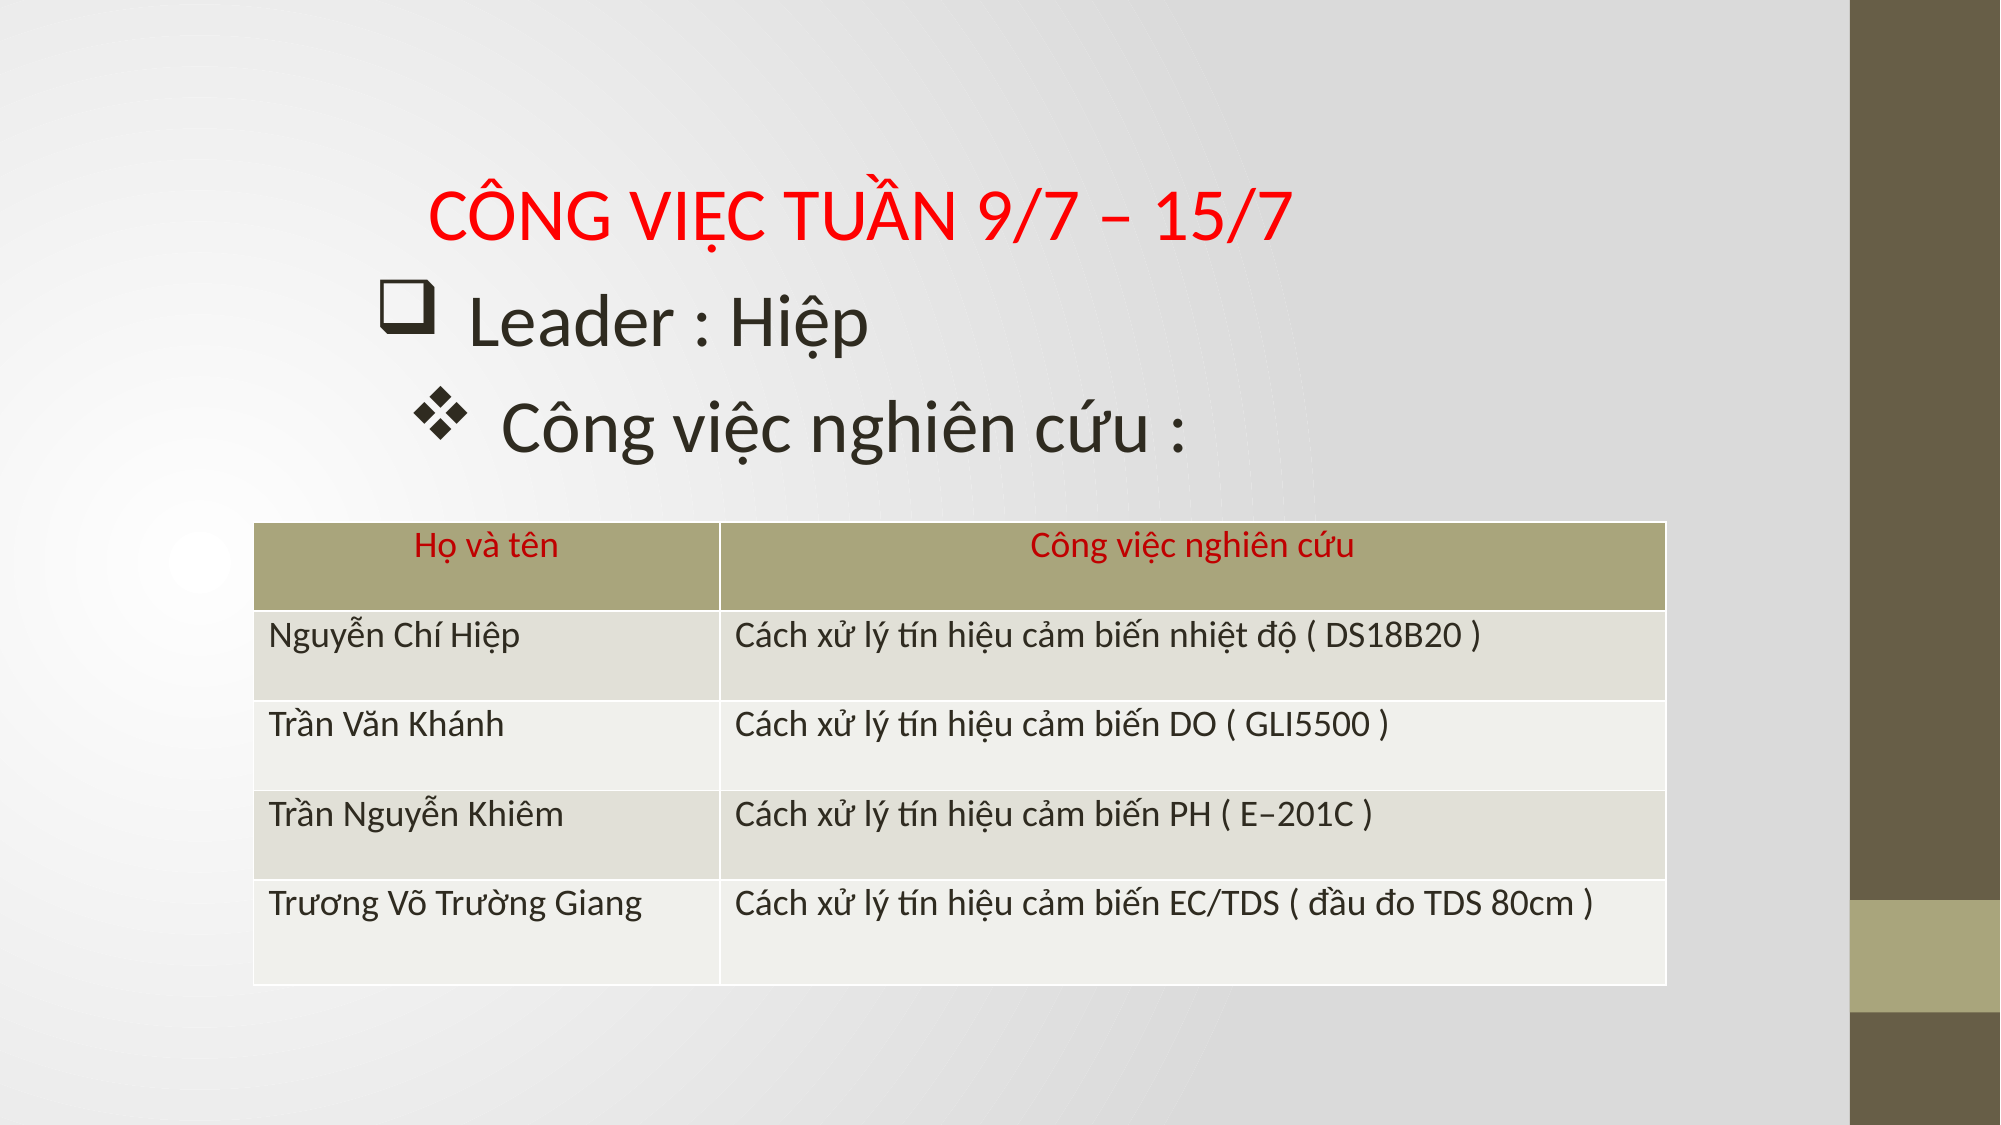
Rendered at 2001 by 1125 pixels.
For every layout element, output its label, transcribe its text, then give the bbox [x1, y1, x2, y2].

table_cell Trần Văn Khánh [254, 702, 719, 790]
table_cell Cách xử lý tín hiệu cảm biến DO ( GLI5500 ) [721, 702, 1665, 790]
table_cell Cách xử lý tín hiệu cảm biến PH ( E–201C ) [721, 791, 1665, 879]
table_cell Trần Nguyễn Khiêm [254, 791, 719, 879]
text_box Công việc nghiên cứu : [318, 370, 1629, 476]
text_box Leader : Hiệp [284, 264, 1025, 370]
table_header Công việc nghiên cứu [721, 523, 1665, 610]
table_cell Trương Võ Trường Giang [254, 881, 719, 984]
text_box CÔNG VIỆC TUẦN 9/7 – 15/7 [413, 158, 1668, 264]
table_cell Cách xử lý tín hiệu cảm biến EC/TDS ( đầu đo TDS 80cm ) [721, 881, 1665, 984]
table_cell Nguyễn Chí Hiệp [254, 612, 719, 700]
table_cell Cách xử lý tín hiệu cảm biến nhiệt độ ( DS18B20 ) [721, 612, 1665, 700]
table_header Họ và tên [254, 523, 719, 610]
